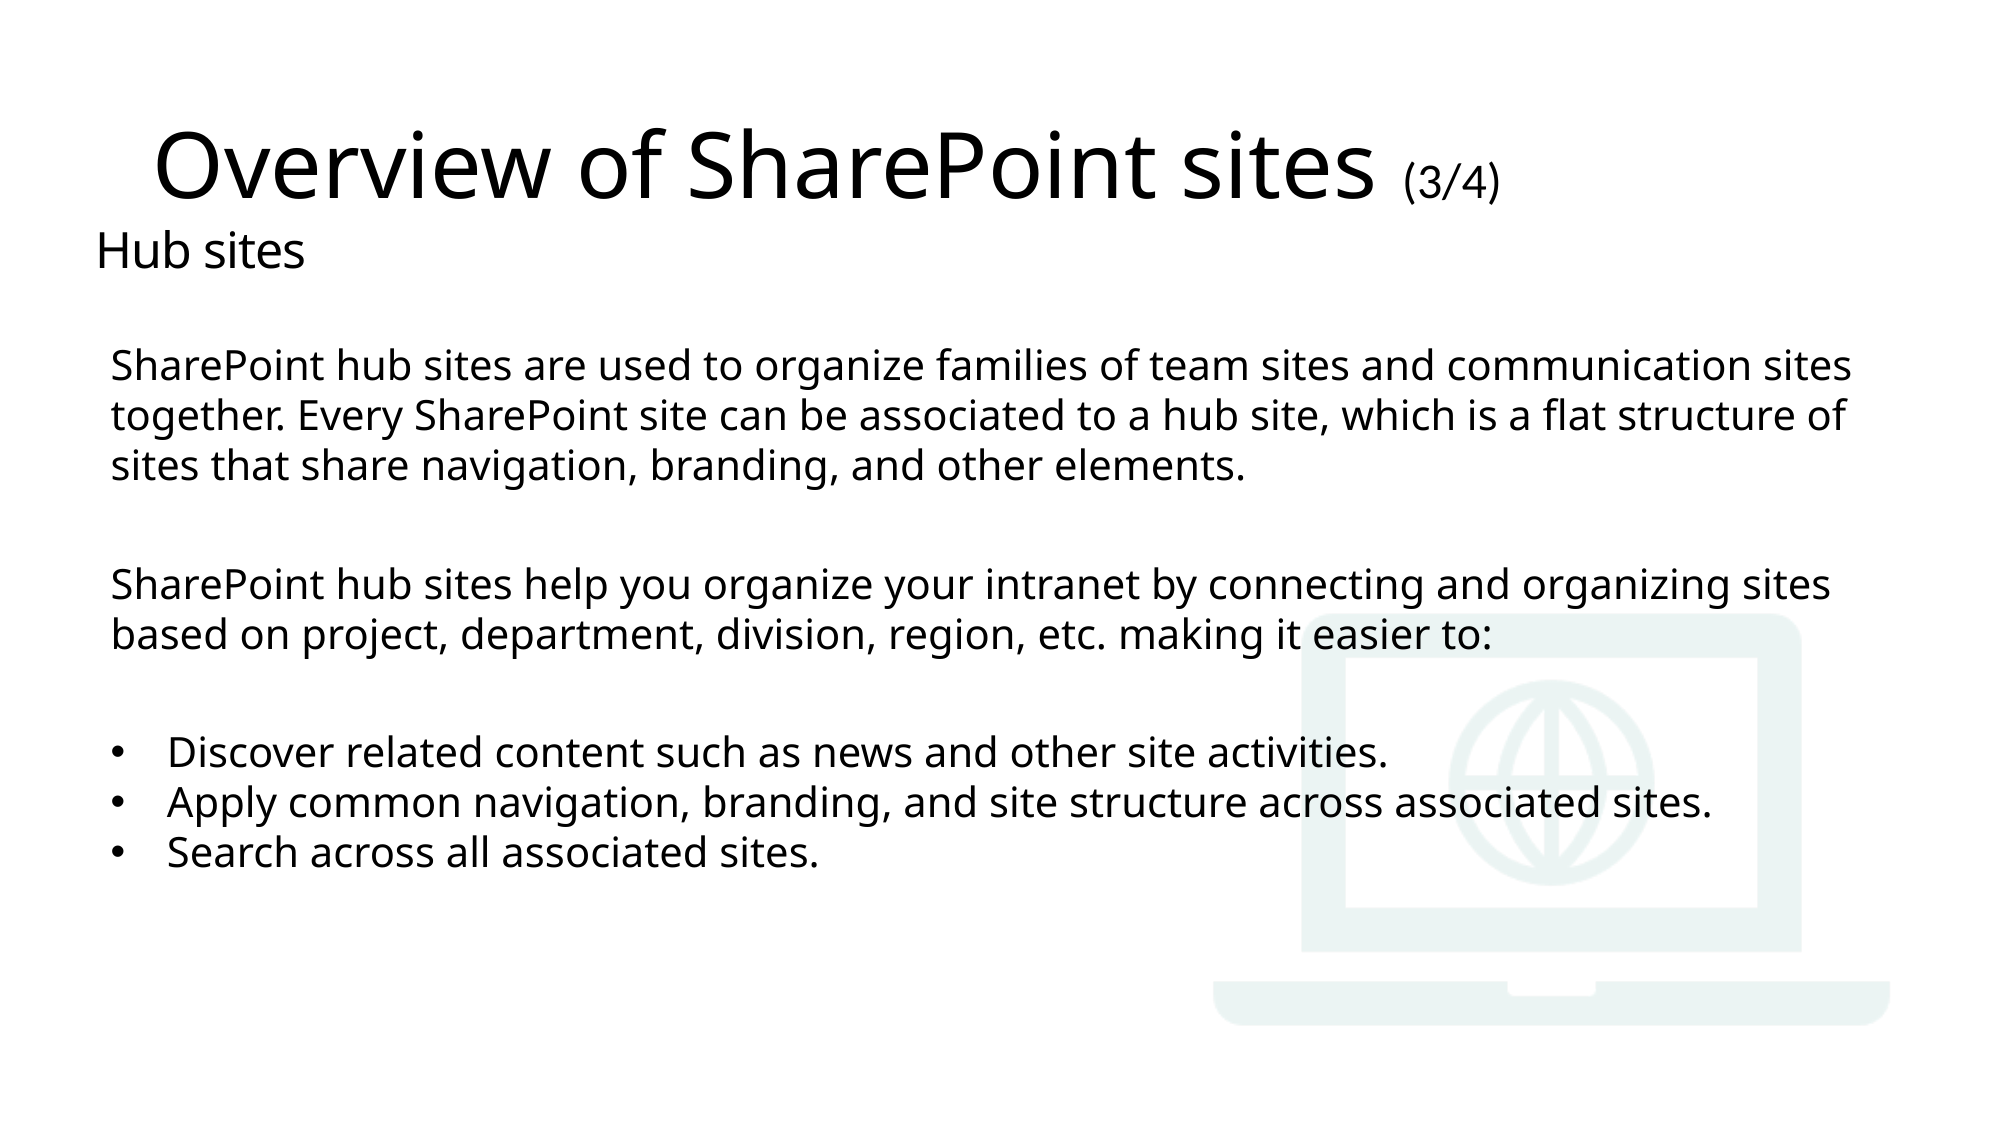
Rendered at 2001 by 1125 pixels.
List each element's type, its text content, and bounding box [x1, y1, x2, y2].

text_box Hub sites [95, 218, 585, 279]
text_box SharePoint hub sites are used to organize families of team sites and communication sites together. Every SharePoint site can be associated to a hub site, which is a flat structure of sites that share navigation, branding, and other elements. [95, 331, 1952, 497]
picture [1199, 467, 1905, 1125]
text_box Discover related content such as news and other site activities. Apply common navigation, branding, and site structure across associated sites. Search across all associated sites. [95, 718, 1199, 884]
title Overview of SharePoint sites (3/4) [137, 59, 1863, 278]
text_box SharePoint hub sites help you organize your intranet by connecting and organizing sites based on project, department, division, region, etc. making it easier to: [95, 550, 1199, 665]
